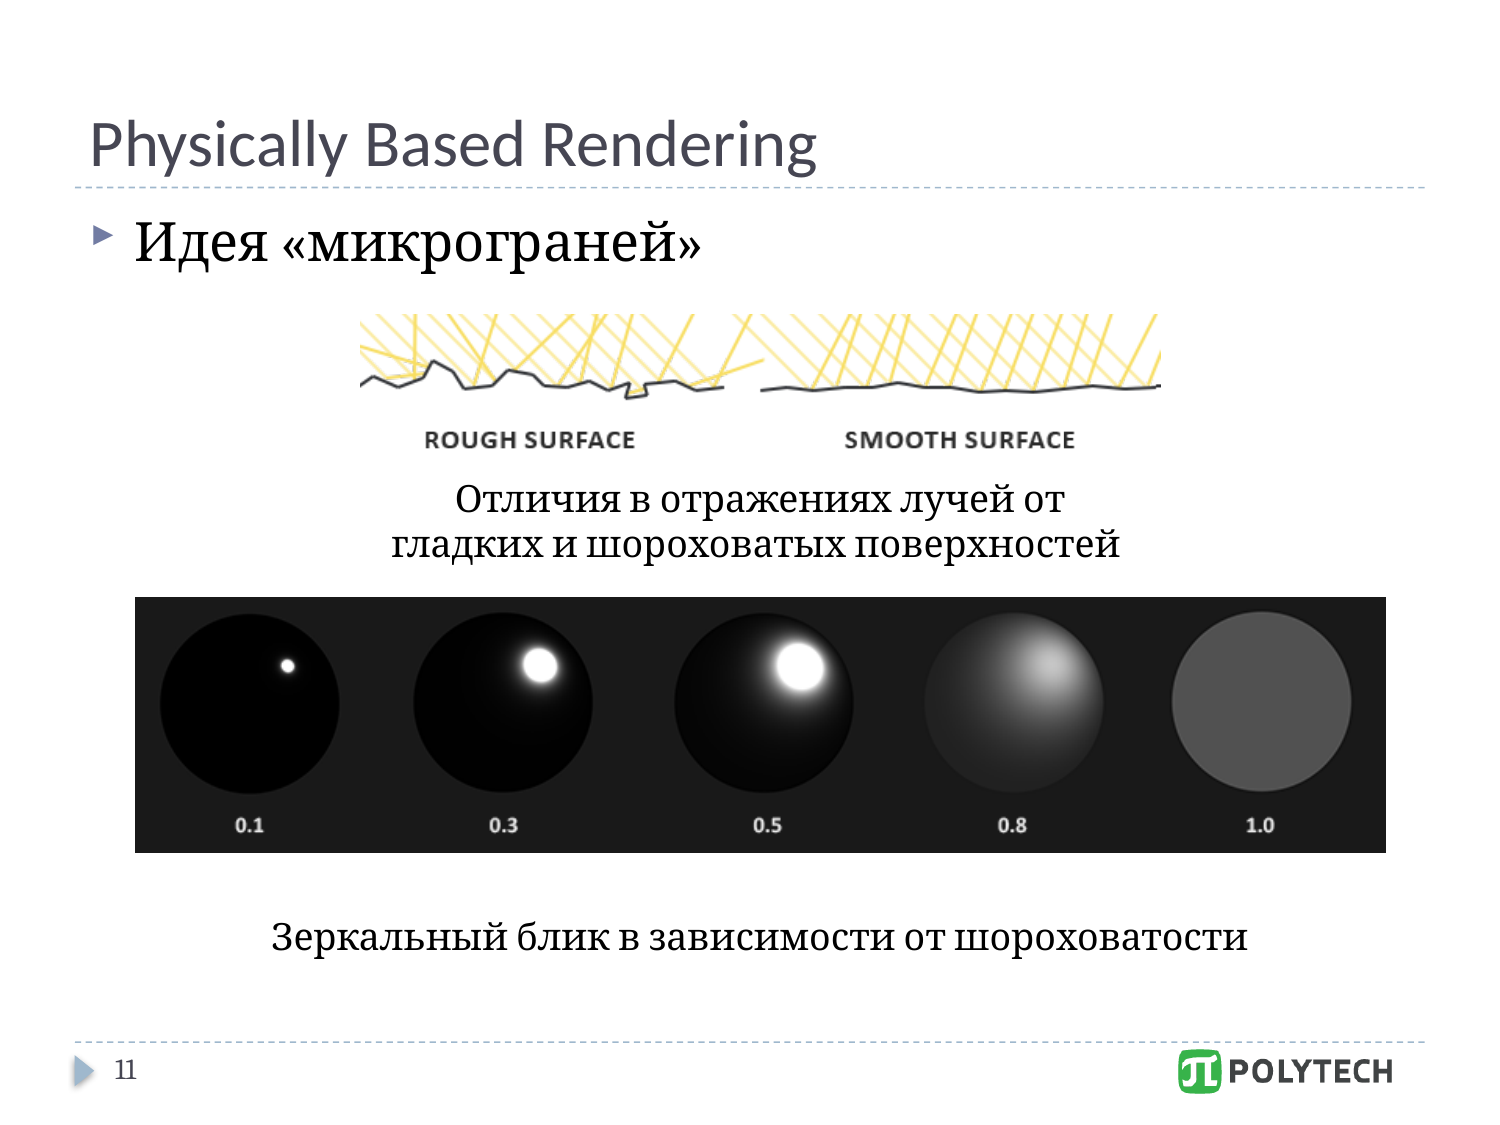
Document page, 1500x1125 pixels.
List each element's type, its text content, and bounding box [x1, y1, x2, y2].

text_box Зеркальный блик в зависимости от шороховатости [256, 905, 1264, 965]
picture [1166, 1039, 1403, 1103]
title Physically Based Rendering [75, 24, 1425, 188]
list Идея «микрограней» [75, 200, 1425, 1010]
text_box Отличия в отражениях лучей от гладких и шороховатых поверхностей [376, 475, 1144, 573]
slide_number 11 [100, 1042, 426, 1103]
picture [134, 597, 1386, 853]
picture [359, 314, 1161, 464]
